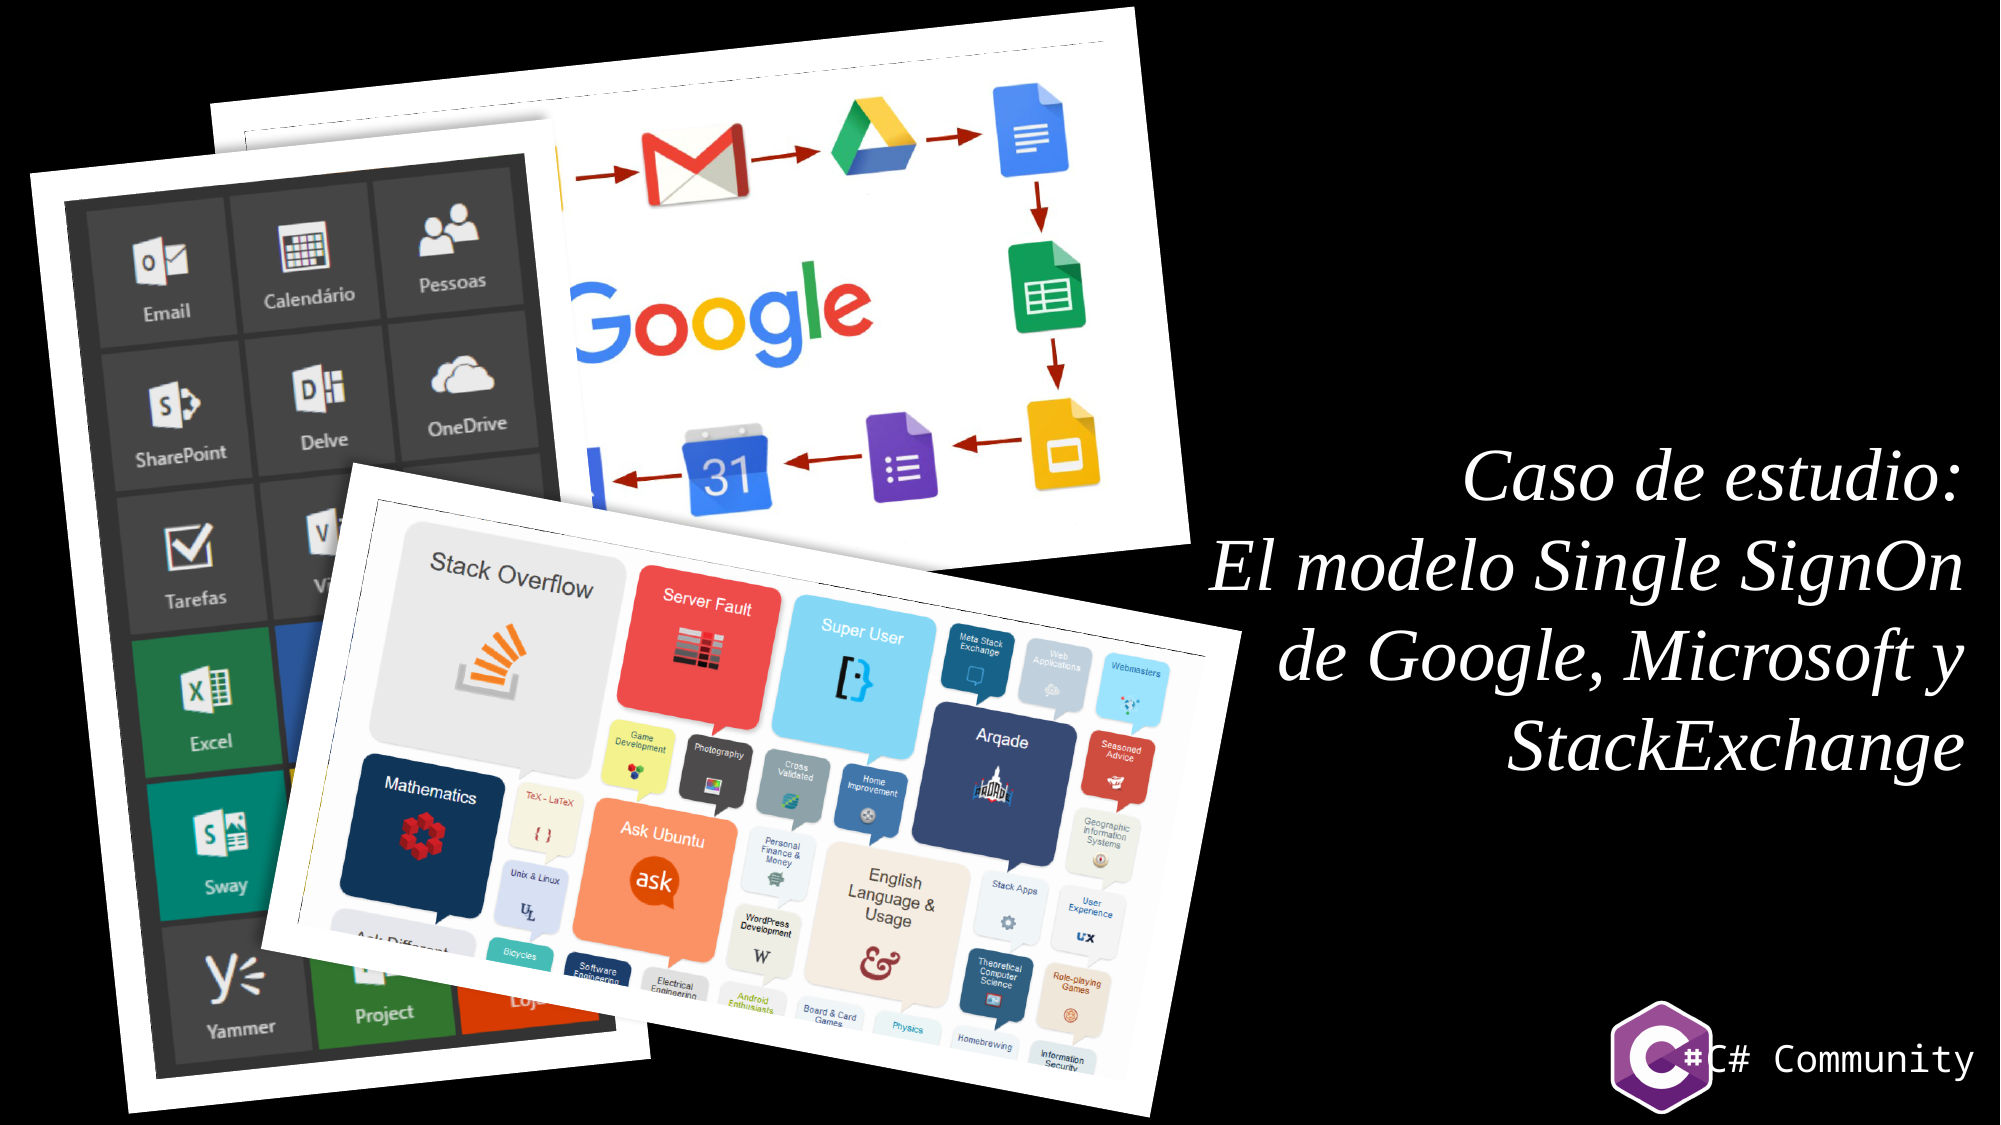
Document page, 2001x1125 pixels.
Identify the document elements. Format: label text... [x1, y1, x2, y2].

text_box Caso de estudio: El modelo Single SignOn de Google, Microsoft y StackExchange [1133, 418, 1981, 794]
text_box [1600, 996, 1981, 1119]
picture [66, 42, 1205, 1080]
